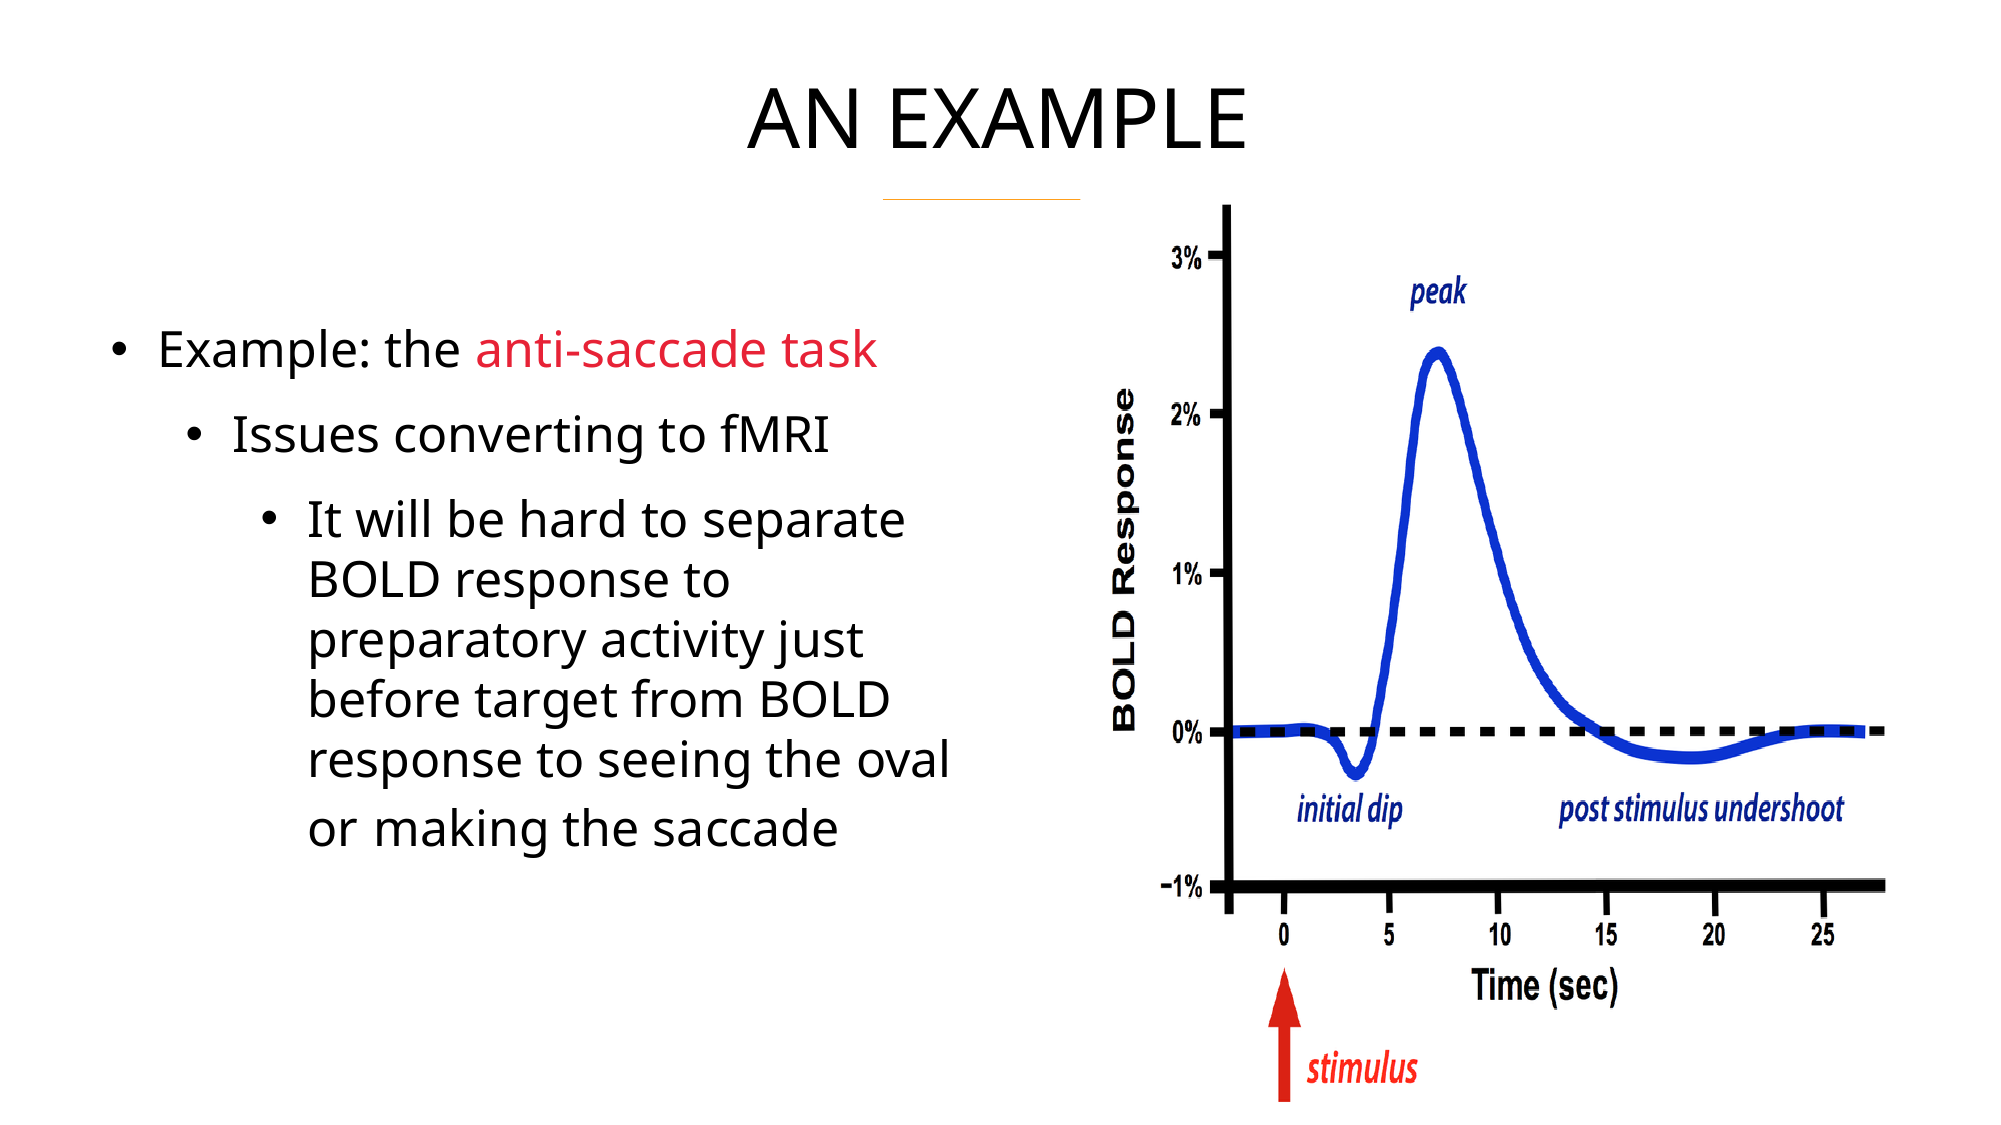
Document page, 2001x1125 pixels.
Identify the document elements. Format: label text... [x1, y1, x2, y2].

picture [1080, 181, 1920, 1125]
text_box Example: the anti-saccade task Issues converting to fMRI It will be hard to separate BOLD response to preparatory activity just before target from BOLD response to seeing the oval or making the saccade [95, 310, 1001, 866]
text_box AN EXAMPLE [733, 57, 1265, 173]
